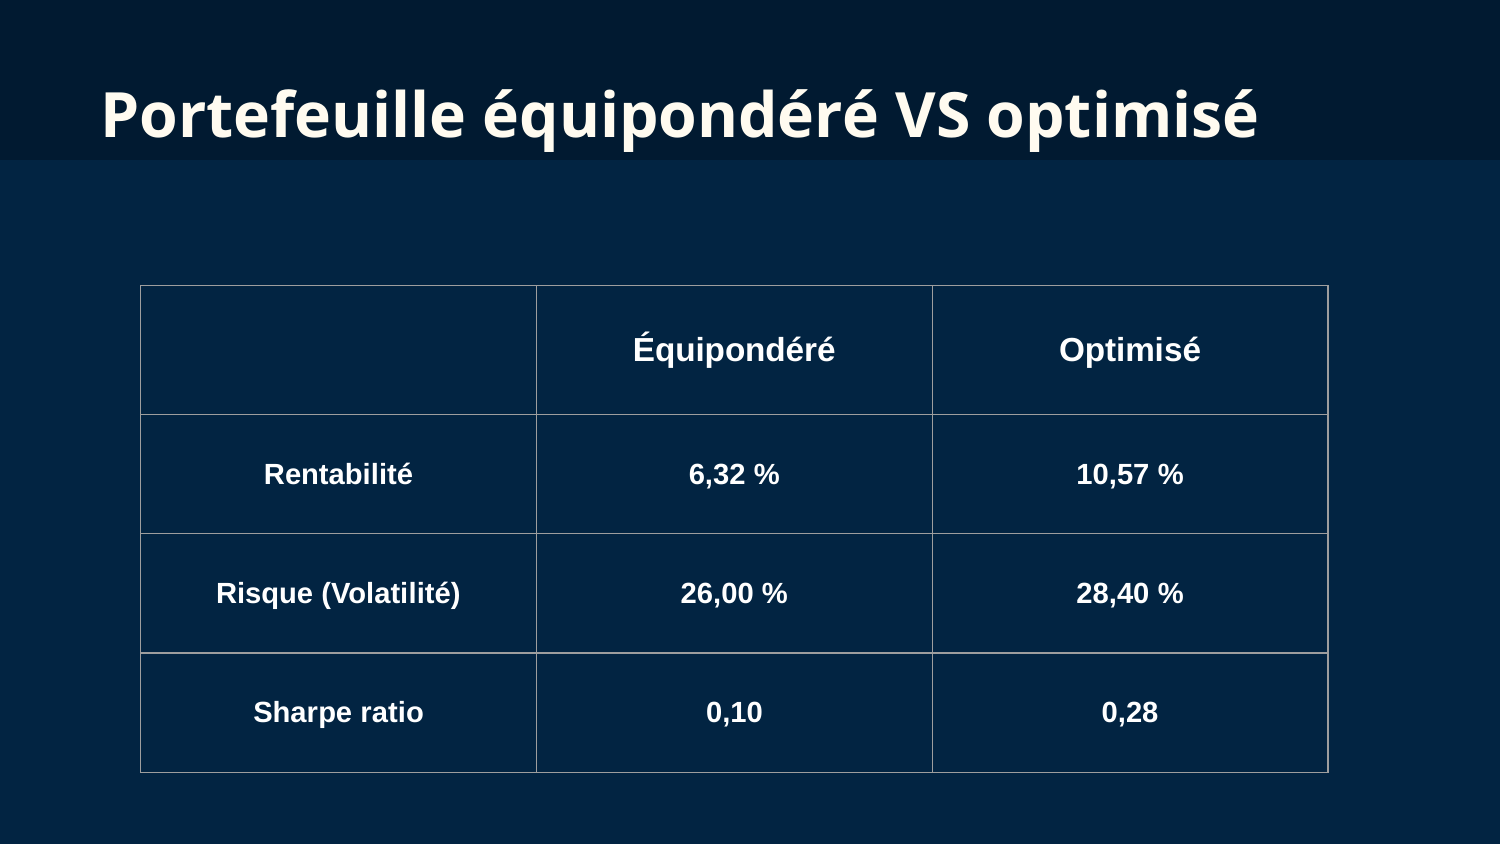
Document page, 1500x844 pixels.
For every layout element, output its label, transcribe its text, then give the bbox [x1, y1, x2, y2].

table_cell 6,32 % [537, 415, 932, 533]
text_box [0, 0, 1500, 160]
table_cell 0,10 [537, 654, 932, 772]
table_cell 28,40 % [933, 534, 1327, 652]
table_header Équipondéré [537, 286, 932, 414]
table_cell 10,57 % [933, 415, 1327, 533]
table_cell Risque (Volatilité) [141, 534, 536, 652]
table_cell Sharpe ratio [141, 654, 536, 772]
table_cell 26,00 % [537, 534, 932, 652]
table_header Optimisé [933, 286, 1327, 414]
table_cell Rentabilité [141, 415, 536, 533]
table_cell 0,28 [933, 654, 1327, 772]
table_header [141, 286, 536, 414]
title Portefeuille équipondéré VS optimisé [85, 48, 1384, 176]
